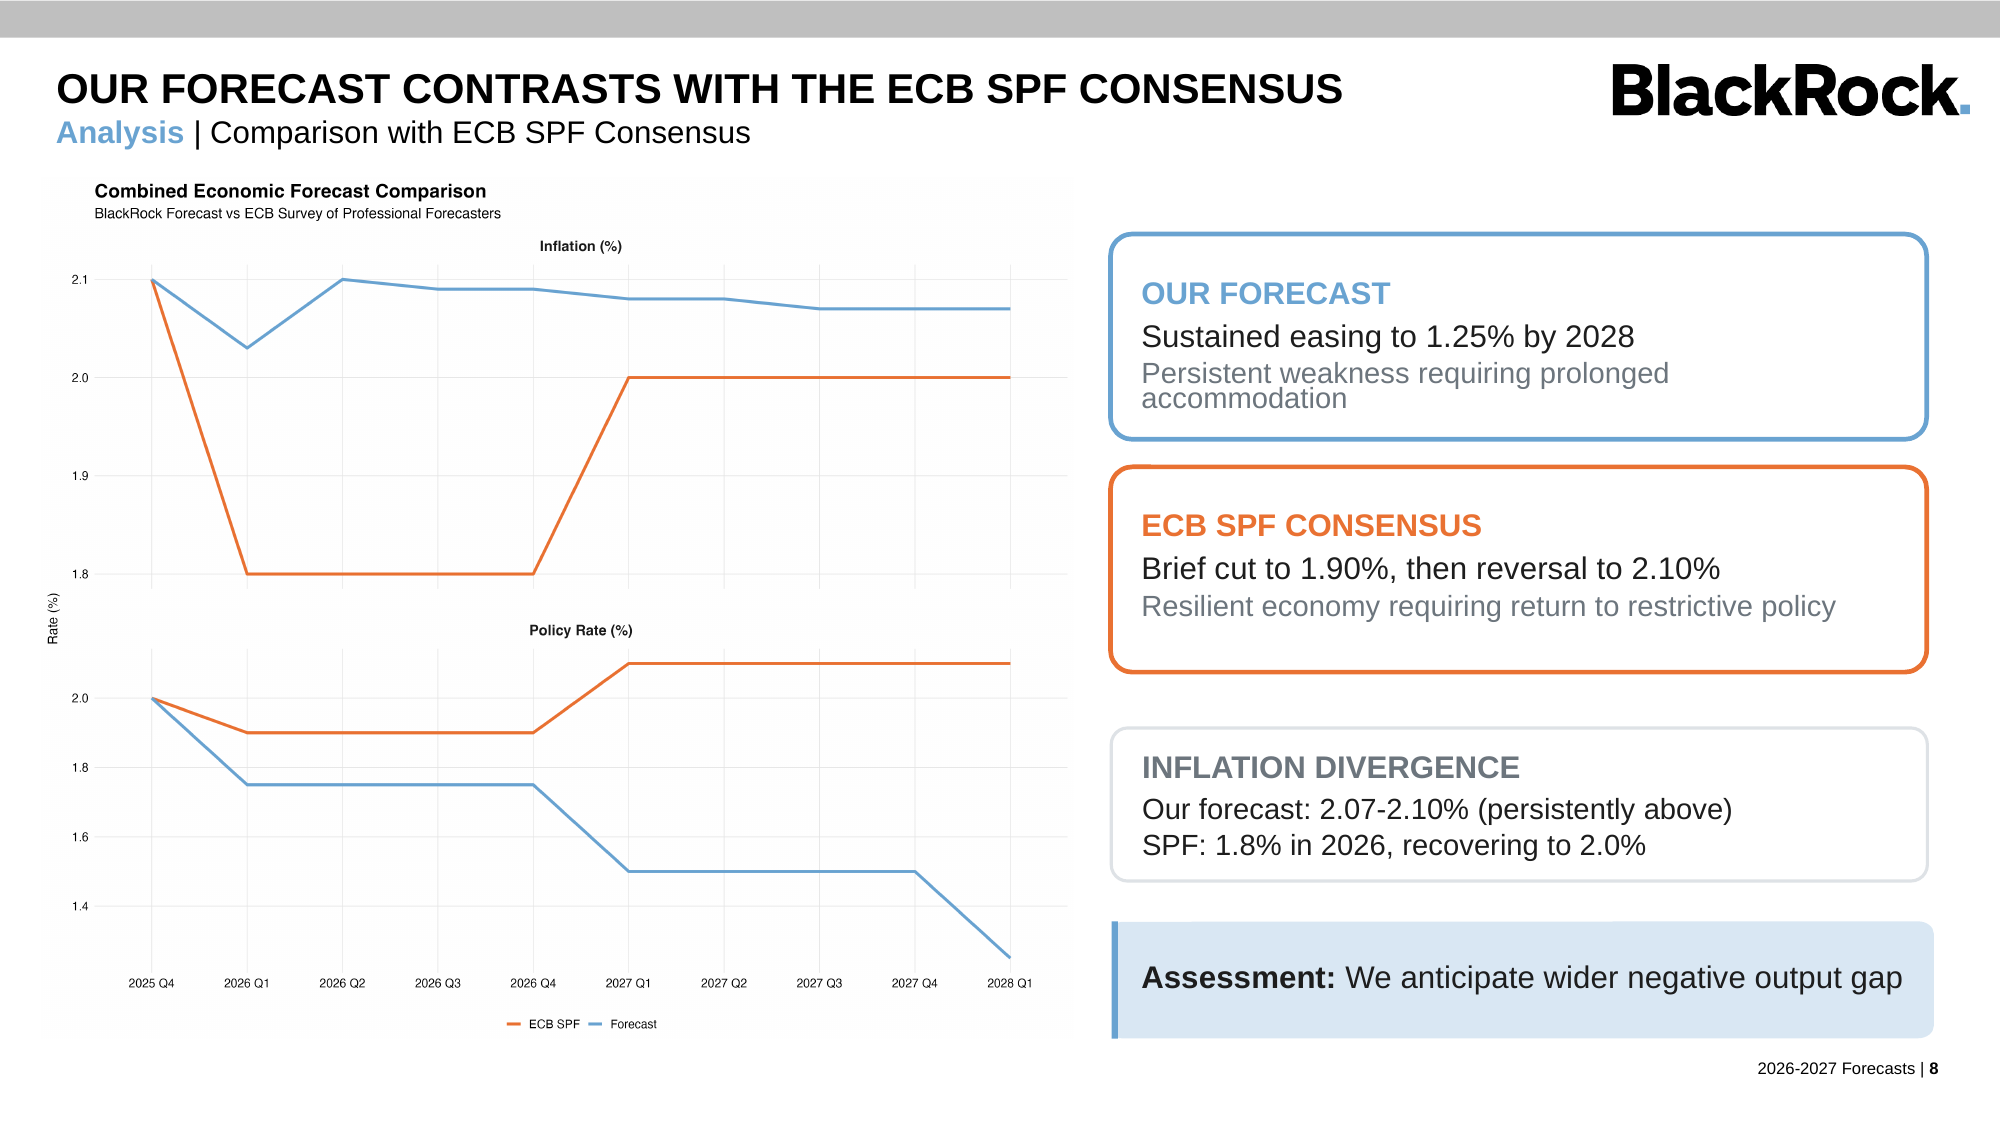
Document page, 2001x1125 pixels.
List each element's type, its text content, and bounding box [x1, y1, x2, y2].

text_box [0, 0, 2000, 39]
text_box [1109, 466, 1928, 673]
text_box [1115, 921, 1934, 1039]
text_box Analysis | Comparison with ECB SPF Consensus [37, 92, 1958, 179]
footer 2026-2027 Forecasts | 8 [1560, 1038, 1954, 1099]
picture [1612, 64, 1961, 117]
text_box OUR FORECAST CONTRASTS WITH THE ECB SPF CONSENSUS [41, 60, 1832, 92]
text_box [1109, 233, 1928, 440]
picture [40, 177, 1075, 1039]
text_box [1110, 727, 1928, 909]
text_box [1961, 103, 1971, 116]
text_box Assessment: We anticipate wider negative output gap [1141, 966, 1931, 1035]
